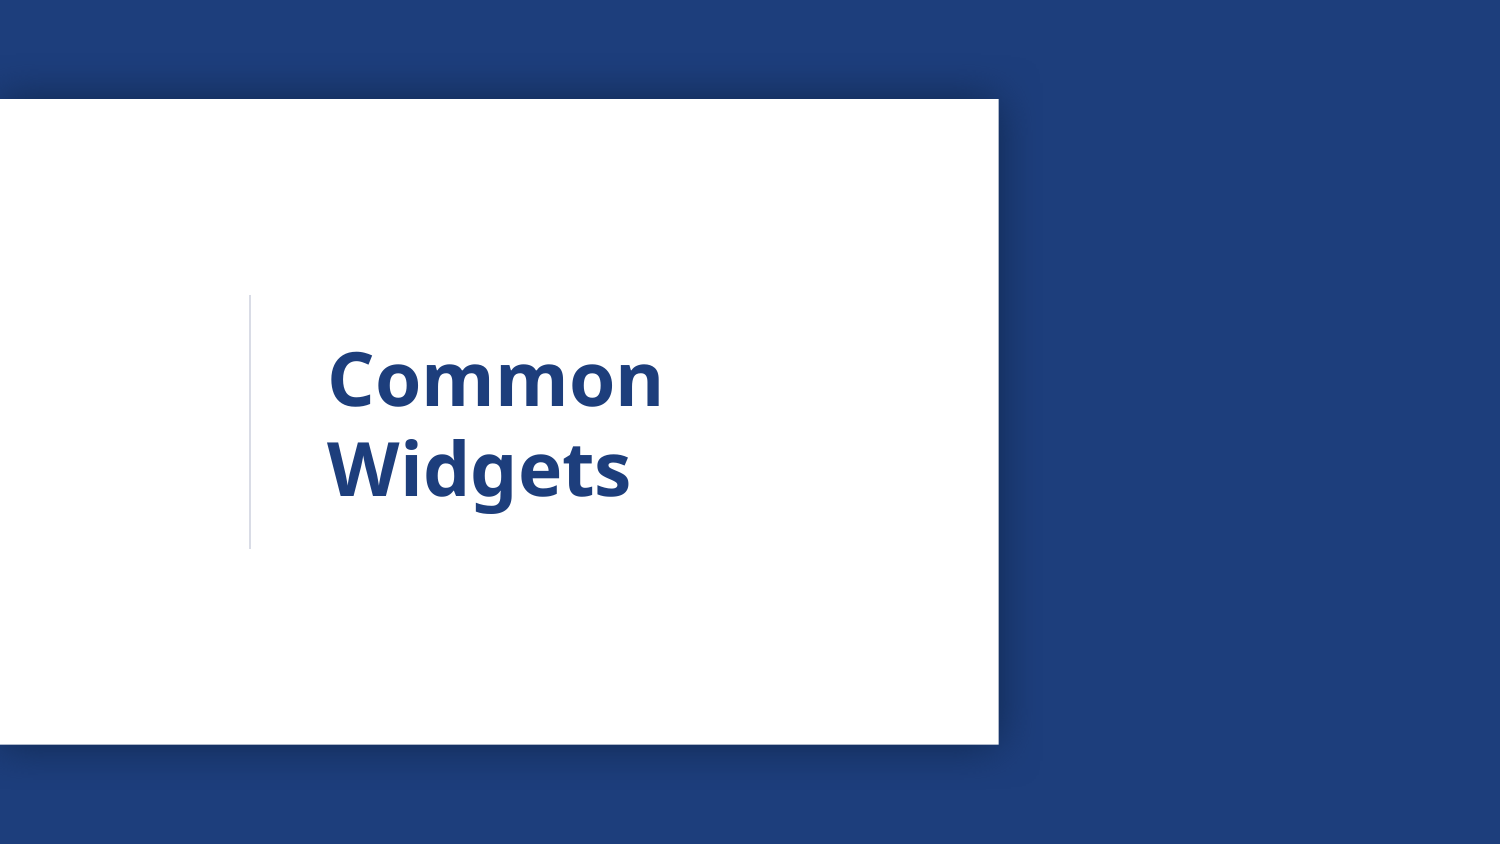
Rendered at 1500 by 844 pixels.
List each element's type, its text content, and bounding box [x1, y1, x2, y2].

title Common Widgets [327, 99, 918, 745]
